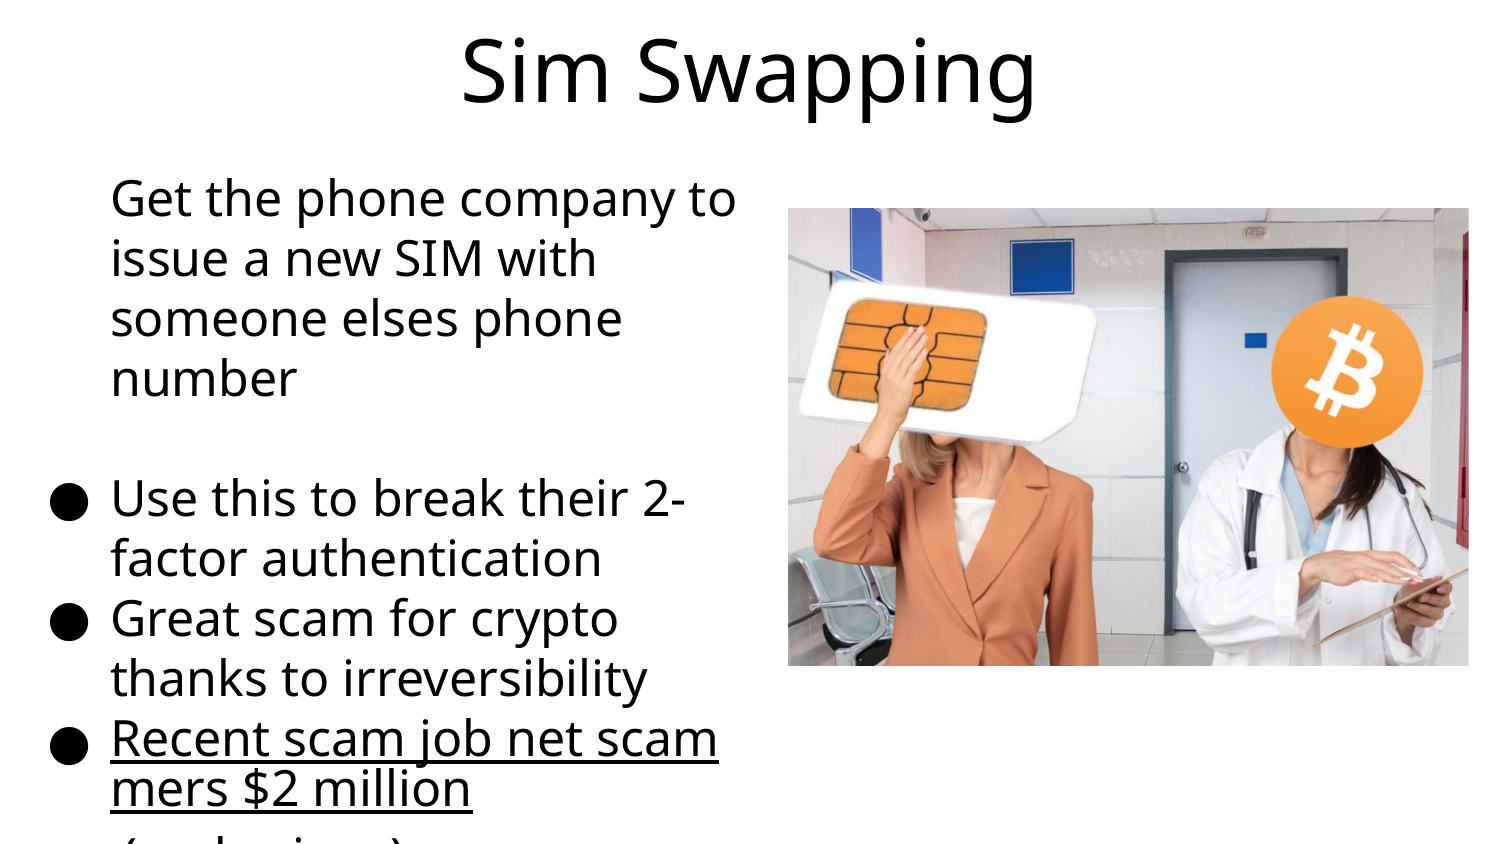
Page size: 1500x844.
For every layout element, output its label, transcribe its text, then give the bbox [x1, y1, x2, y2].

text_box Get the phone company to issue a new SIM with someone elses phone number Use this to break their 2-factor authentication Great scam for crypto thanks to irreversibility Recent scam job net scammers $2 million (and prison) One individual lost $23 million [19, 151, 767, 828]
title Sim Swapping [0, 0, 1500, 121]
picture [787, 208, 1469, 666]
